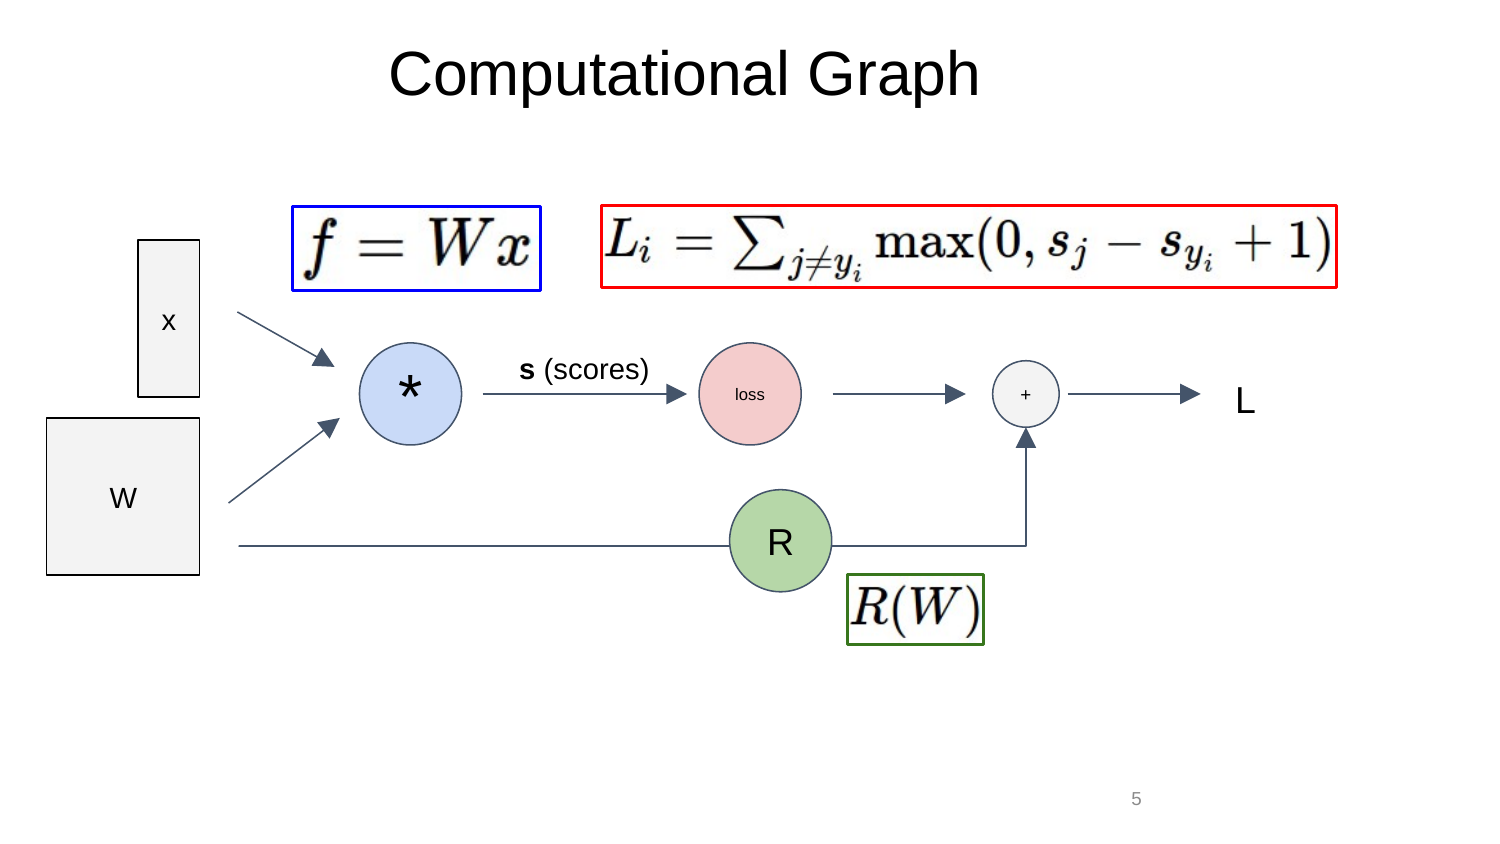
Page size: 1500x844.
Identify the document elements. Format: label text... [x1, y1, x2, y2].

text_box L [1219, 360, 1274, 404]
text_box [228, 417, 340, 504]
picture [603, 207, 1335, 286]
picture [293, 207, 540, 290]
text_box Computational Graph [373, 17, 1195, 98]
picture [849, 576, 983, 643]
text_box W [46, 418, 200, 576]
text_box s (scores) [504, 335, 701, 366]
slide_number 5 [1066, 765, 1157, 831]
text_box R [730, 547, 832, 592]
text_box x [138, 239, 200, 397]
text_box loss [699, 342, 802, 427]
text_box * [359, 342, 462, 427]
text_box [238, 427, 1026, 547]
text_box + [992, 360, 1060, 428]
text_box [237, 311, 335, 367]
